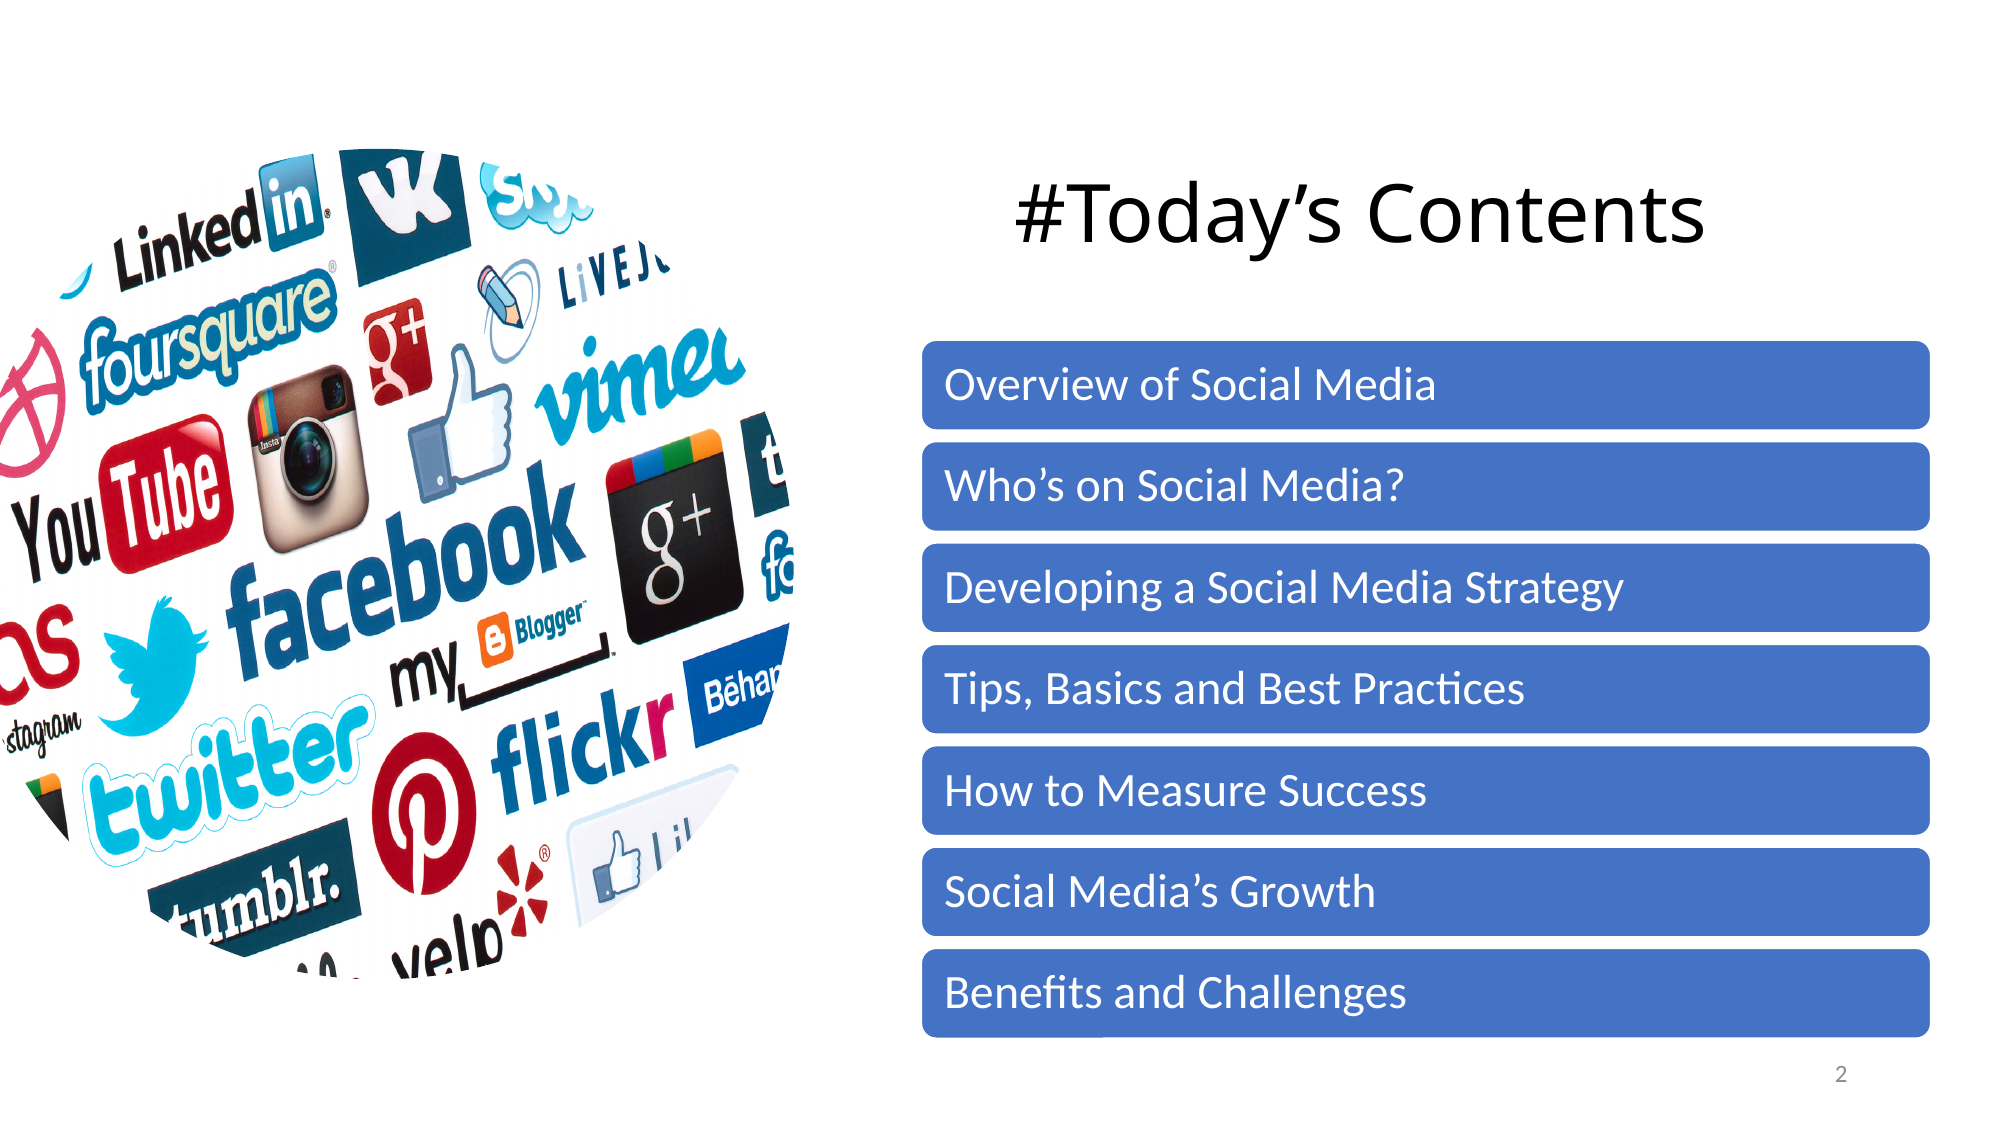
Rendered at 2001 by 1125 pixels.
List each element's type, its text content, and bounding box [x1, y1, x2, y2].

picture [0, 148, 794, 980]
title #Today’s Contents [999, 131, 1817, 303]
picture [779, 554, 794, 587]
picture [767, 538, 782, 593]
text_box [921, 333, 1931, 1045]
slide_number 2 [1412, 1045, 1863, 1103]
